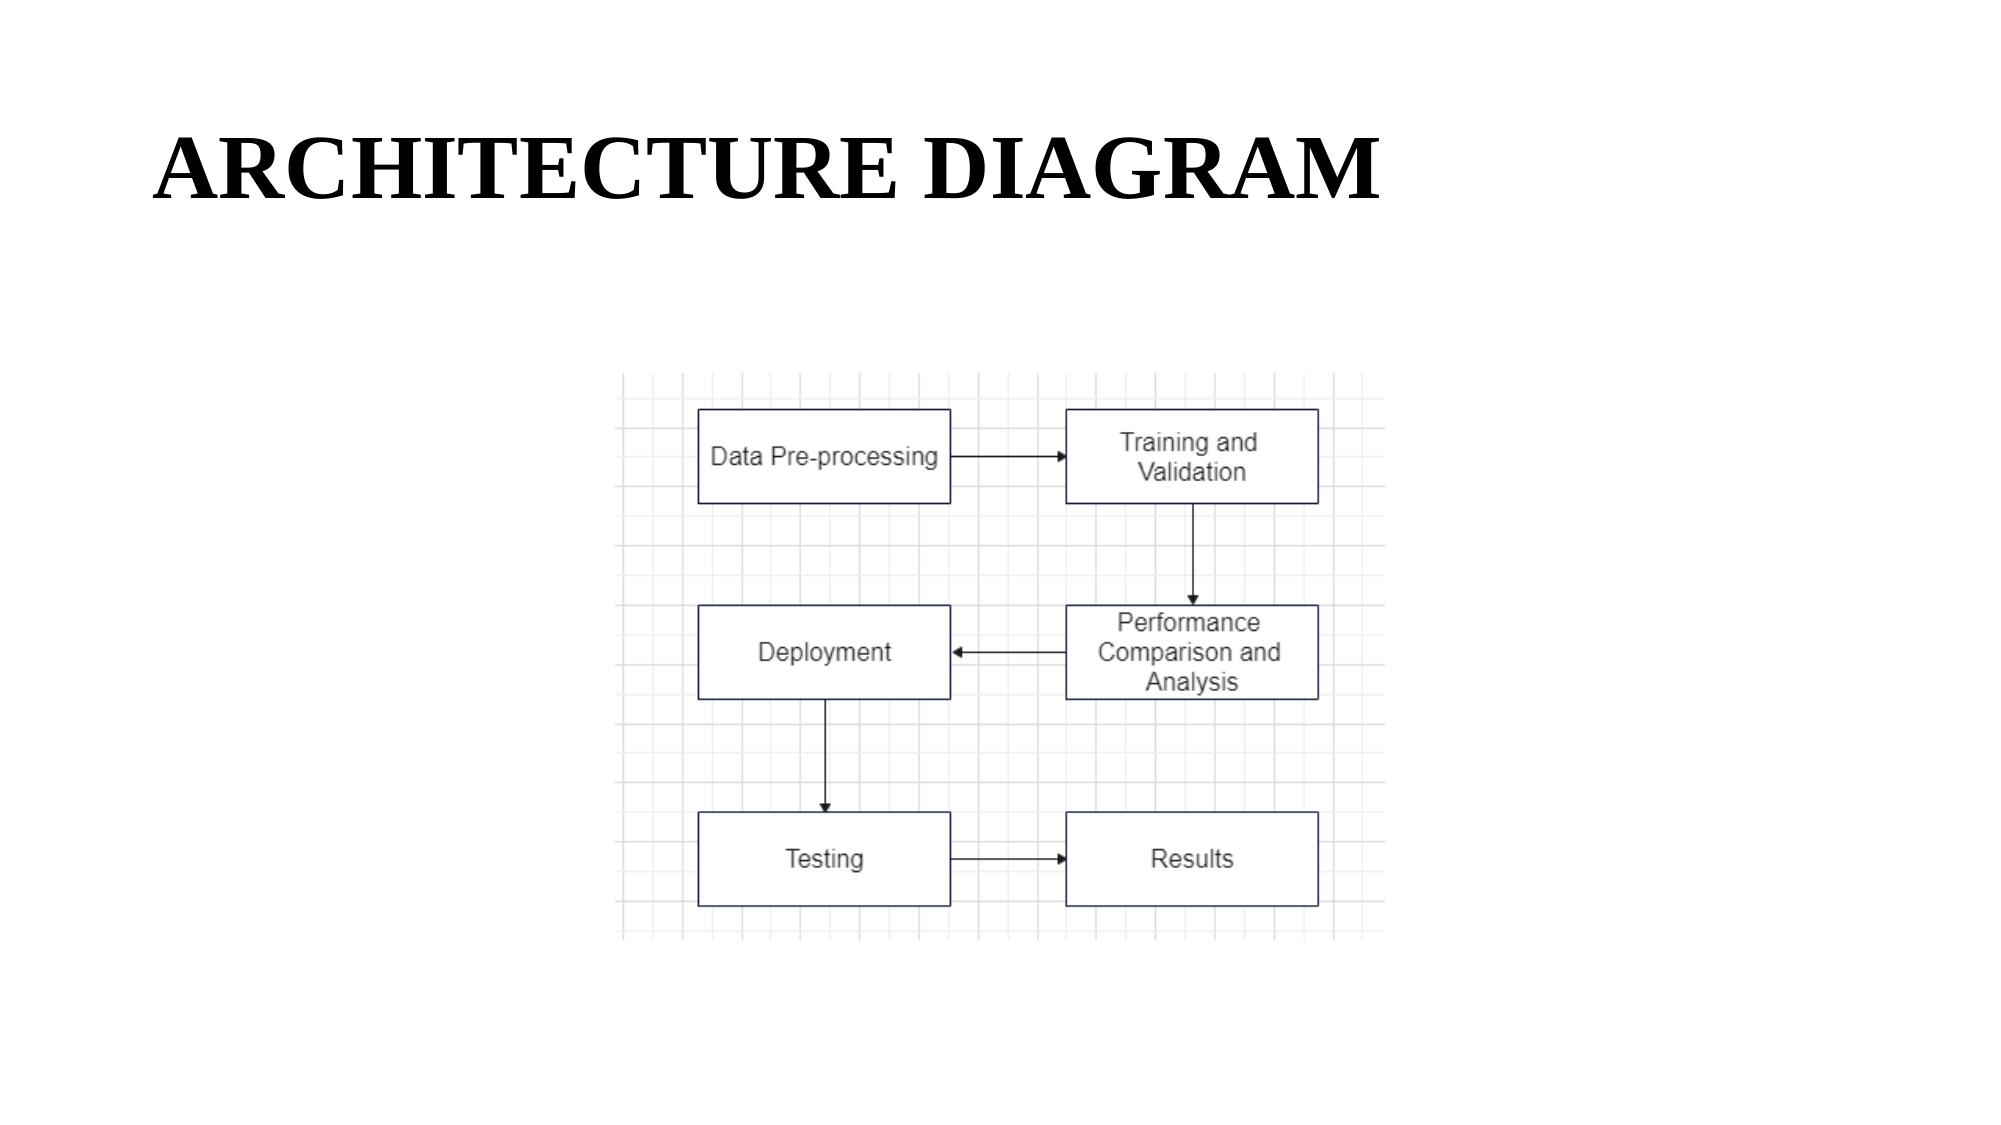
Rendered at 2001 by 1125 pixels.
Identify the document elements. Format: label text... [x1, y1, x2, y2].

title ARCHITECTURE DIAGRAM [137, 59, 1863, 278]
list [615, 373, 1385, 940]
